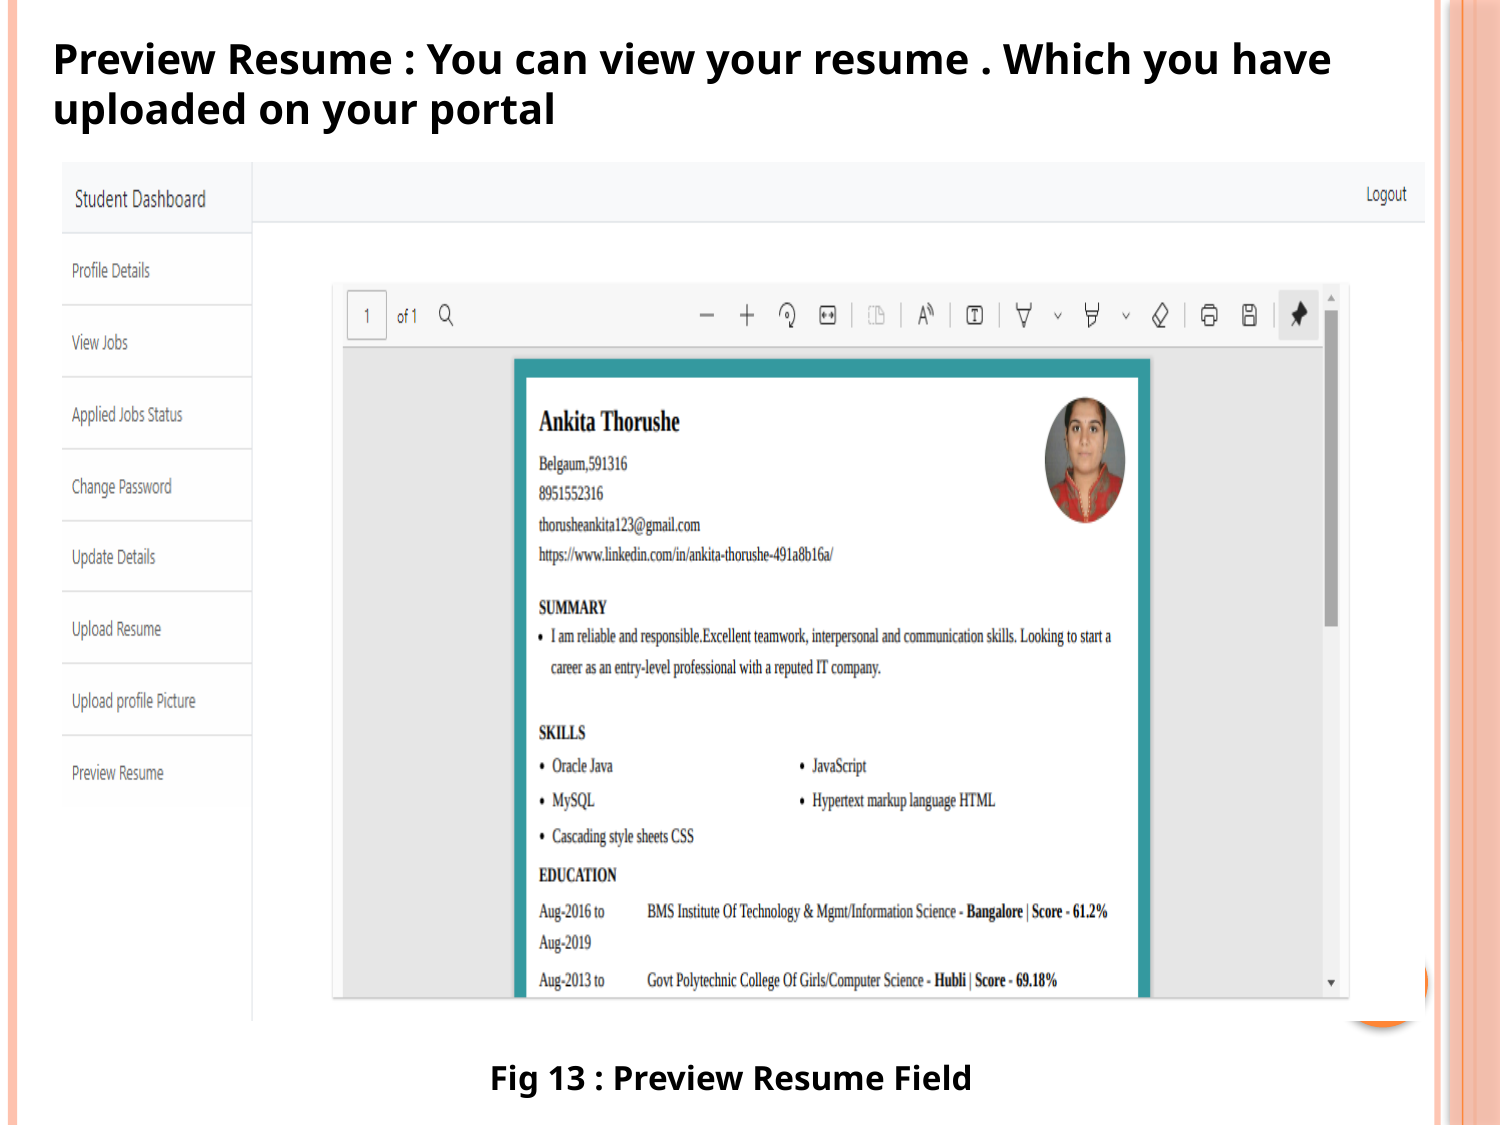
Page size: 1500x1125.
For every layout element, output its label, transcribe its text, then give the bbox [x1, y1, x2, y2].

text_box Fig 13 : Preview Resume Field [474, 1049, 1150, 1105]
list Preview Resume : You can view your resume . Which you have uploaded on your portal [37, 24, 1413, 825]
picture [61, 161, 1426, 1021]
